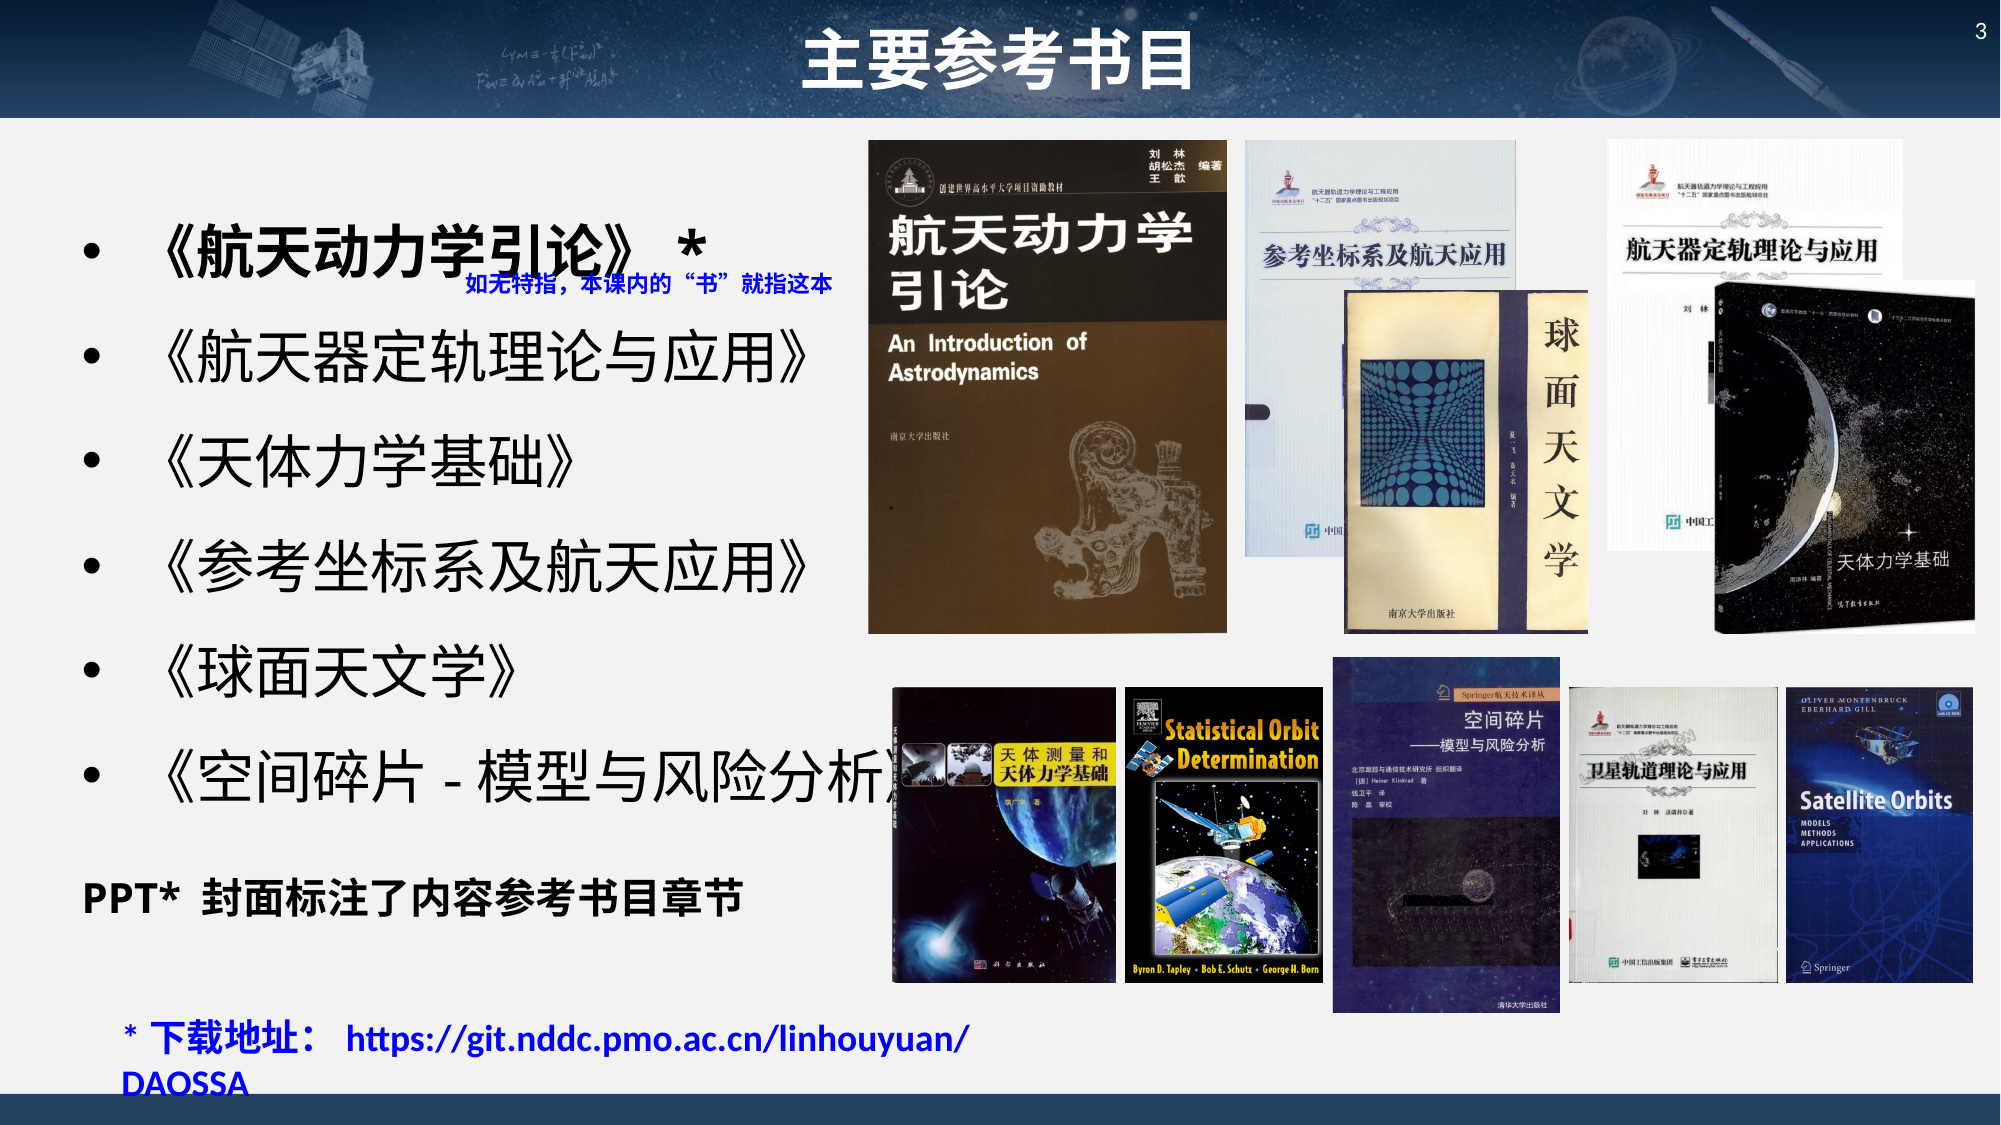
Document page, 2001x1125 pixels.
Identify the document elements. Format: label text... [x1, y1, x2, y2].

picture [1332, 657, 1560, 1013]
text_box 《航天动力学引论》* 《航天器定轨理论与应用》 《天体力学基础》 《参考坐标系及航天应用》 《球面天文学》 《空间碎片-模型与风险分析》 PPT* 封面标注了内容参考书目章节 [66, 172, 1933, 930]
text_box *下载地址：https://git.nddc.pmo.ac.cn/linhouyuan/DAOSSA [106, 1006, 1105, 1112]
picture [1569, 687, 1778, 983]
picture [892, 687, 1116, 983]
picture [1245, 140, 1588, 634]
picture [1607, 139, 1976, 634]
picture [0, 0, 2001, 118]
picture [1125, 687, 1323, 983]
text_box 主要参考书目 [0, 0, 2000, 117]
picture [1786, 687, 1973, 983]
picture [868, 140, 1227, 634]
text_box 如无特指，本课内的“书”就指这本 [411, 261, 868, 305]
